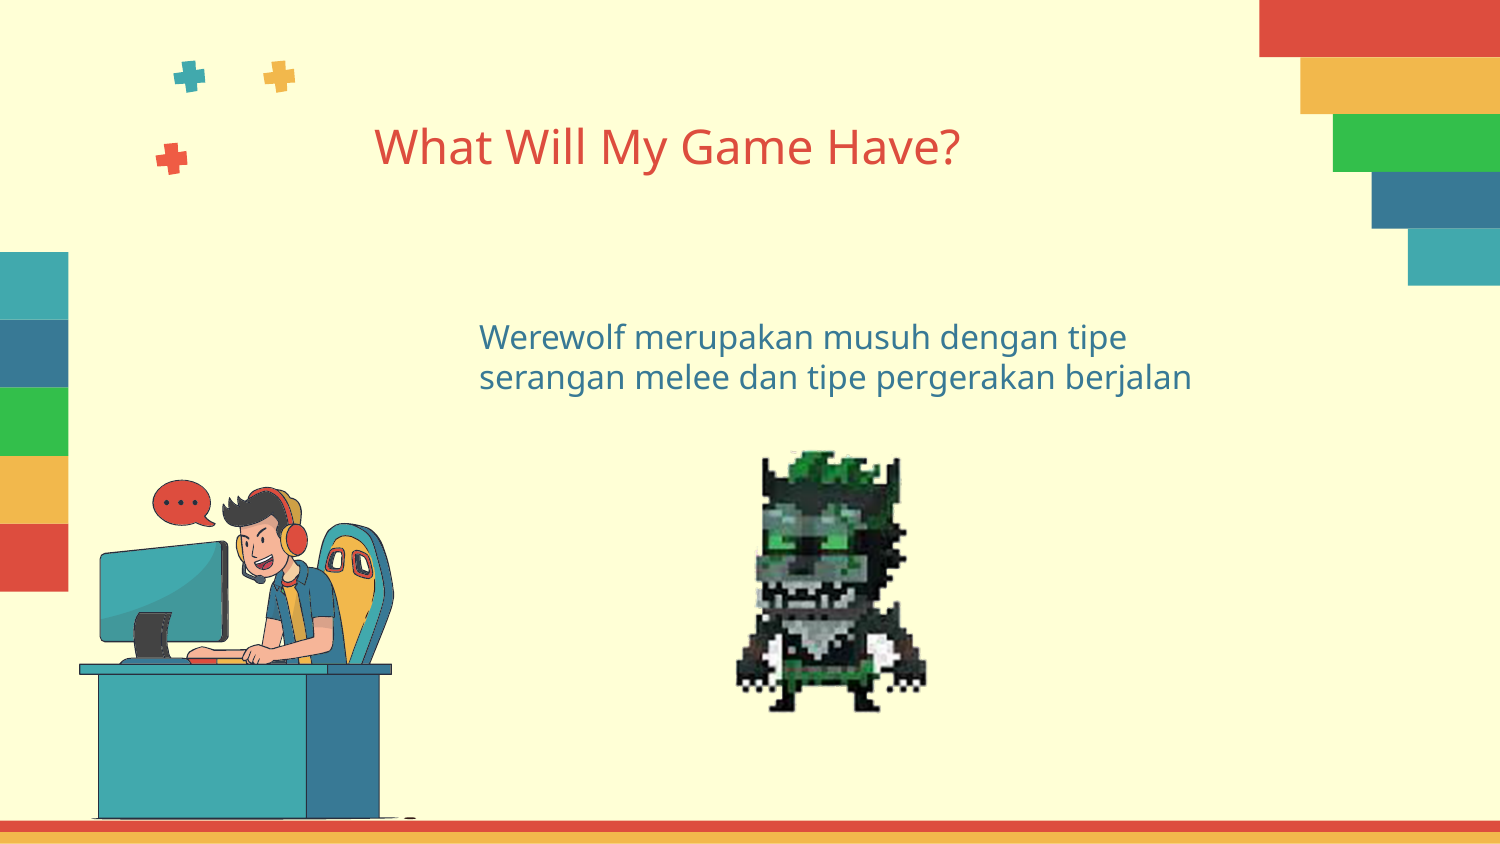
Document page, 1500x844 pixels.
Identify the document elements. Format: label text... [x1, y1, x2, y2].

picture [657, 415, 990, 748]
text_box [155, 60, 296, 176]
subtitle Werewolf merupakan musuh dengan tipe serangan melee dan tipe pergerakan berjalan [464, 301, 1246, 675]
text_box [78, 479, 417, 821]
title What Will My Game Have? [359, 101, 1148, 249]
